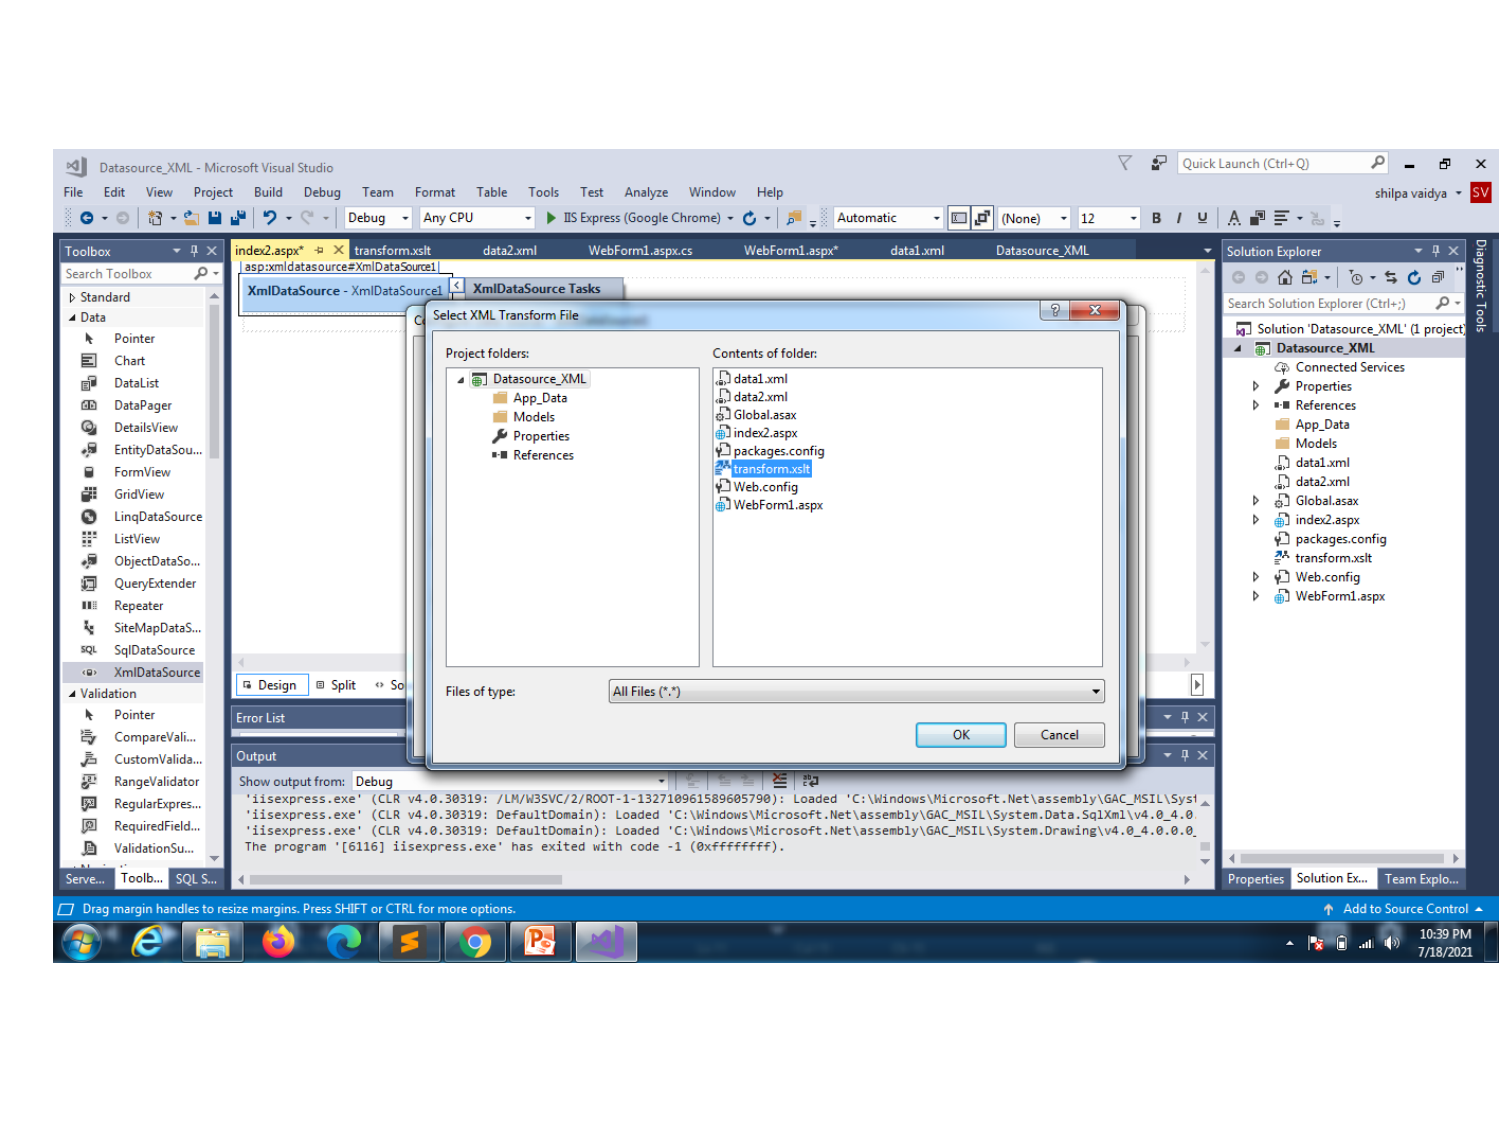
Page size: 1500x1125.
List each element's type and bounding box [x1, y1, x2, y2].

picture [52, 149, 1499, 963]
